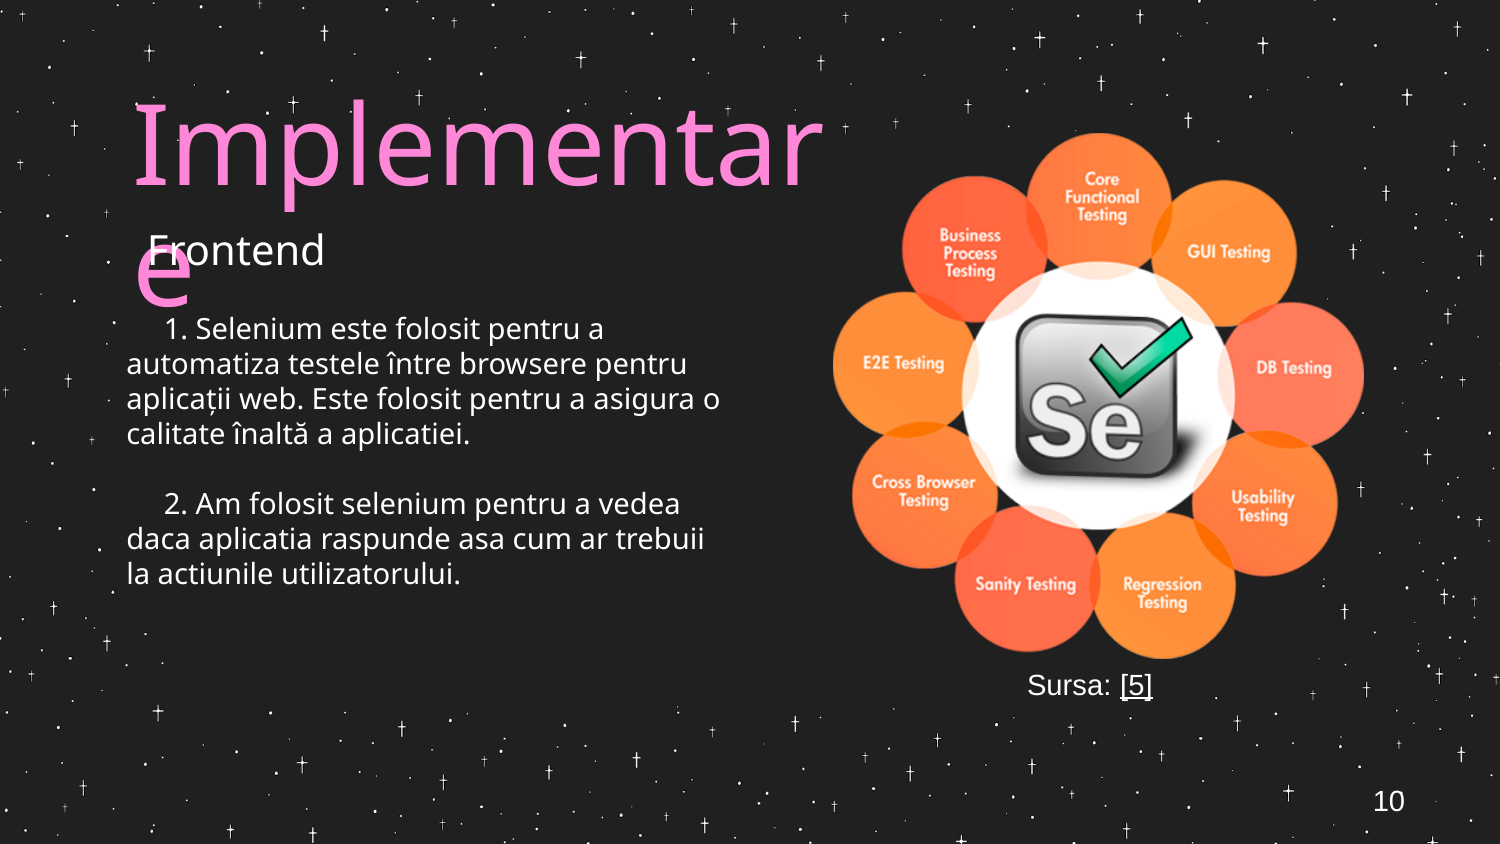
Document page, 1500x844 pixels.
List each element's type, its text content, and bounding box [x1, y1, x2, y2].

title Implementare [116, 73, 880, 168]
text_box 10 [1358, 774, 1444, 825]
picture [0, 0, 1500, 844]
text_box Frontend [132, 216, 341, 282]
text_box Sursa: [5] [1012, 667, 1168, 709]
text_box 1. Selenium este folosit pentru a automatiza testele între browsere pentru aplicații web. Este folosit pentru a asigura o calitate înaltă a aplicatiei. 2. Am folosit selenium pentru a vedea daca aplicatia raspunde asa cum ar trebuii la actiunile utilizatorului. [111, 295, 742, 497]
